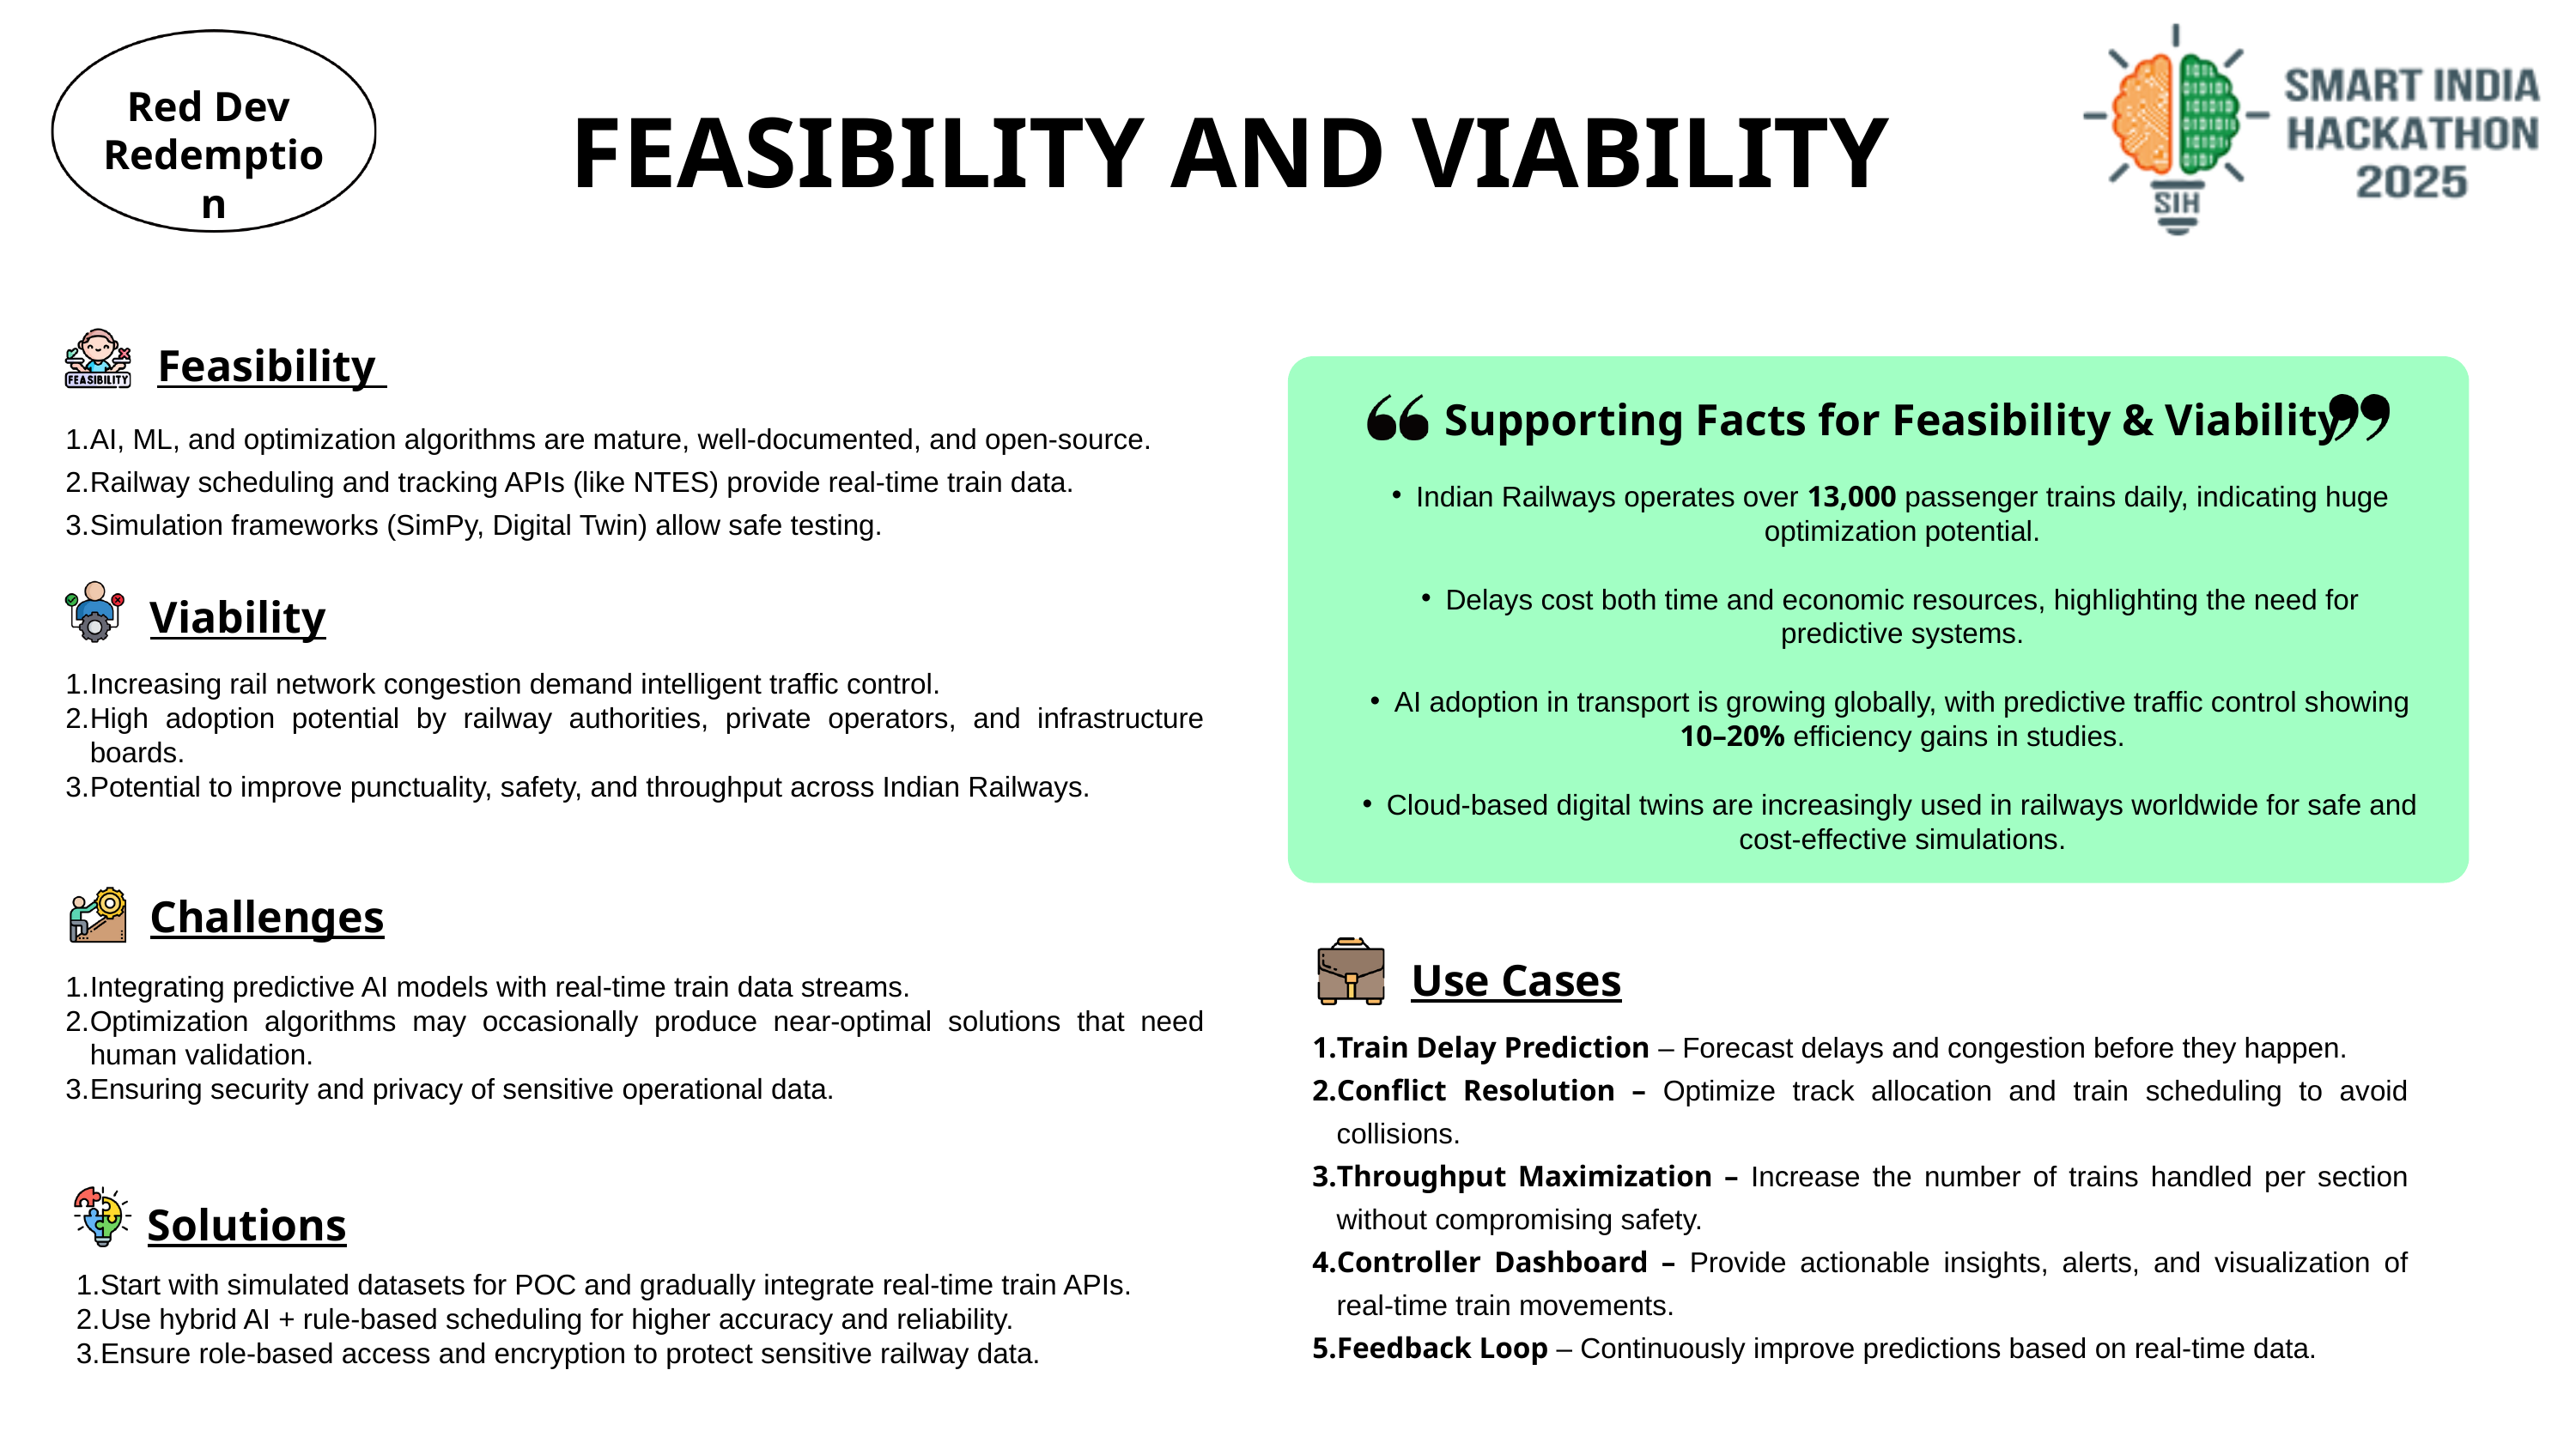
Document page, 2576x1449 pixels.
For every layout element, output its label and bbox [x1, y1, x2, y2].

text_box [52, 1186, 1217, 1404]
text_box [70, 33, 2391, 276]
text_box [1287, 937, 2410, 1449]
text_box [2079, 11, 2547, 250]
text_box [40, 579, 1206, 836]
text_box [51, 28, 377, 233]
text_box [40, 324, 1206, 540]
text_box [1287, 355, 2470, 883]
text_box [40, 886, 1206, 1138]
